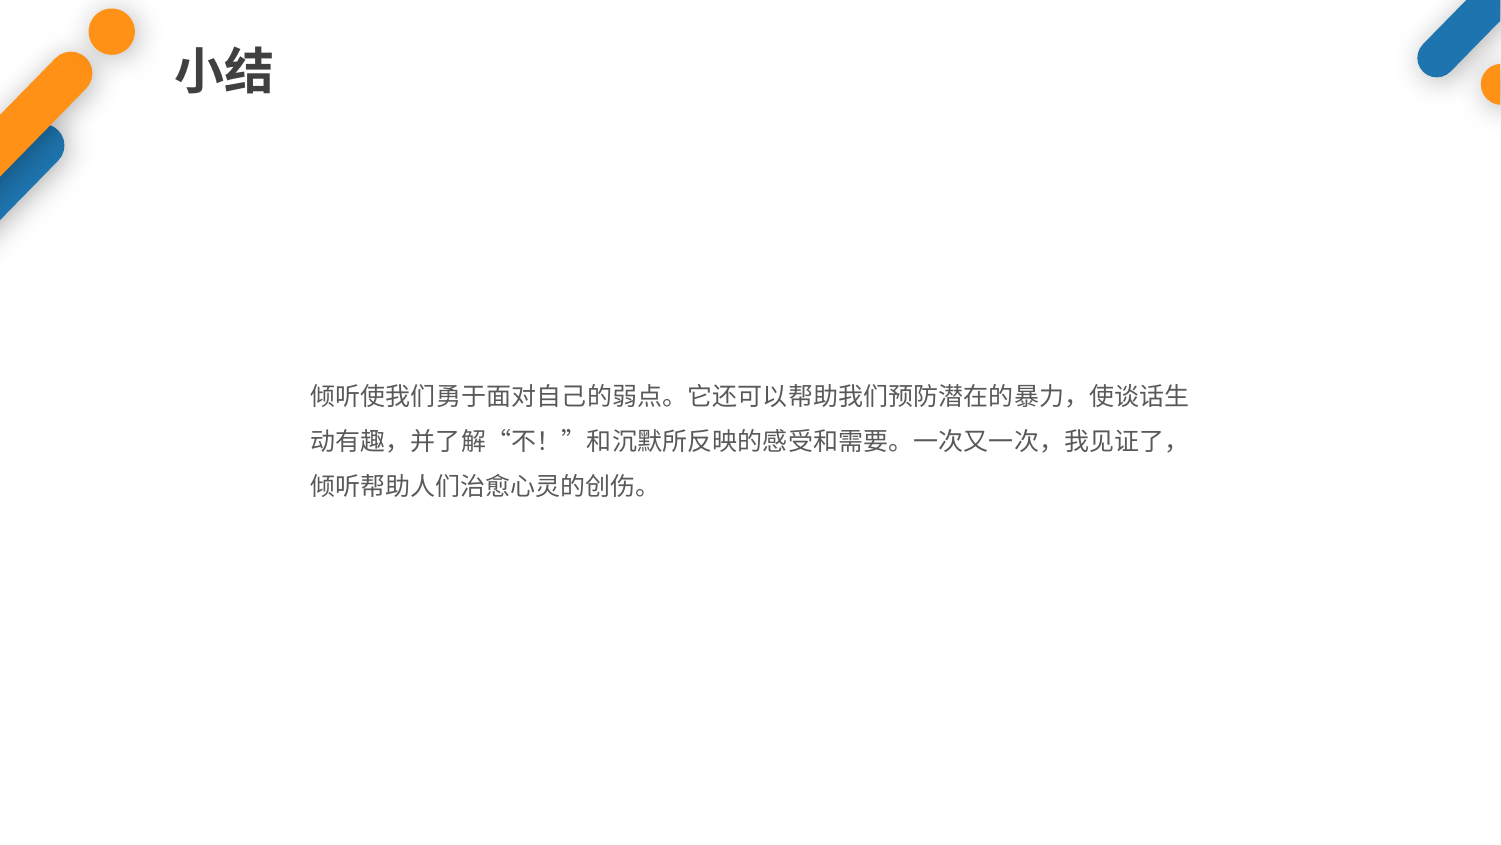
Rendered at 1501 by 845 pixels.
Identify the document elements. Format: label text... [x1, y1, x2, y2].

text_box 倾听使我们勇于面对自己的弱点。它还可以帮助我们预防潜在的暴力，使谈话生动有趣，并了解“不！”和沉默所反映的感受和需要。一次又一次，我见证了，倾听帮助人们治愈心灵的创伤。 [295, 357, 1205, 508]
text_box 小结 [159, 32, 1046, 108]
